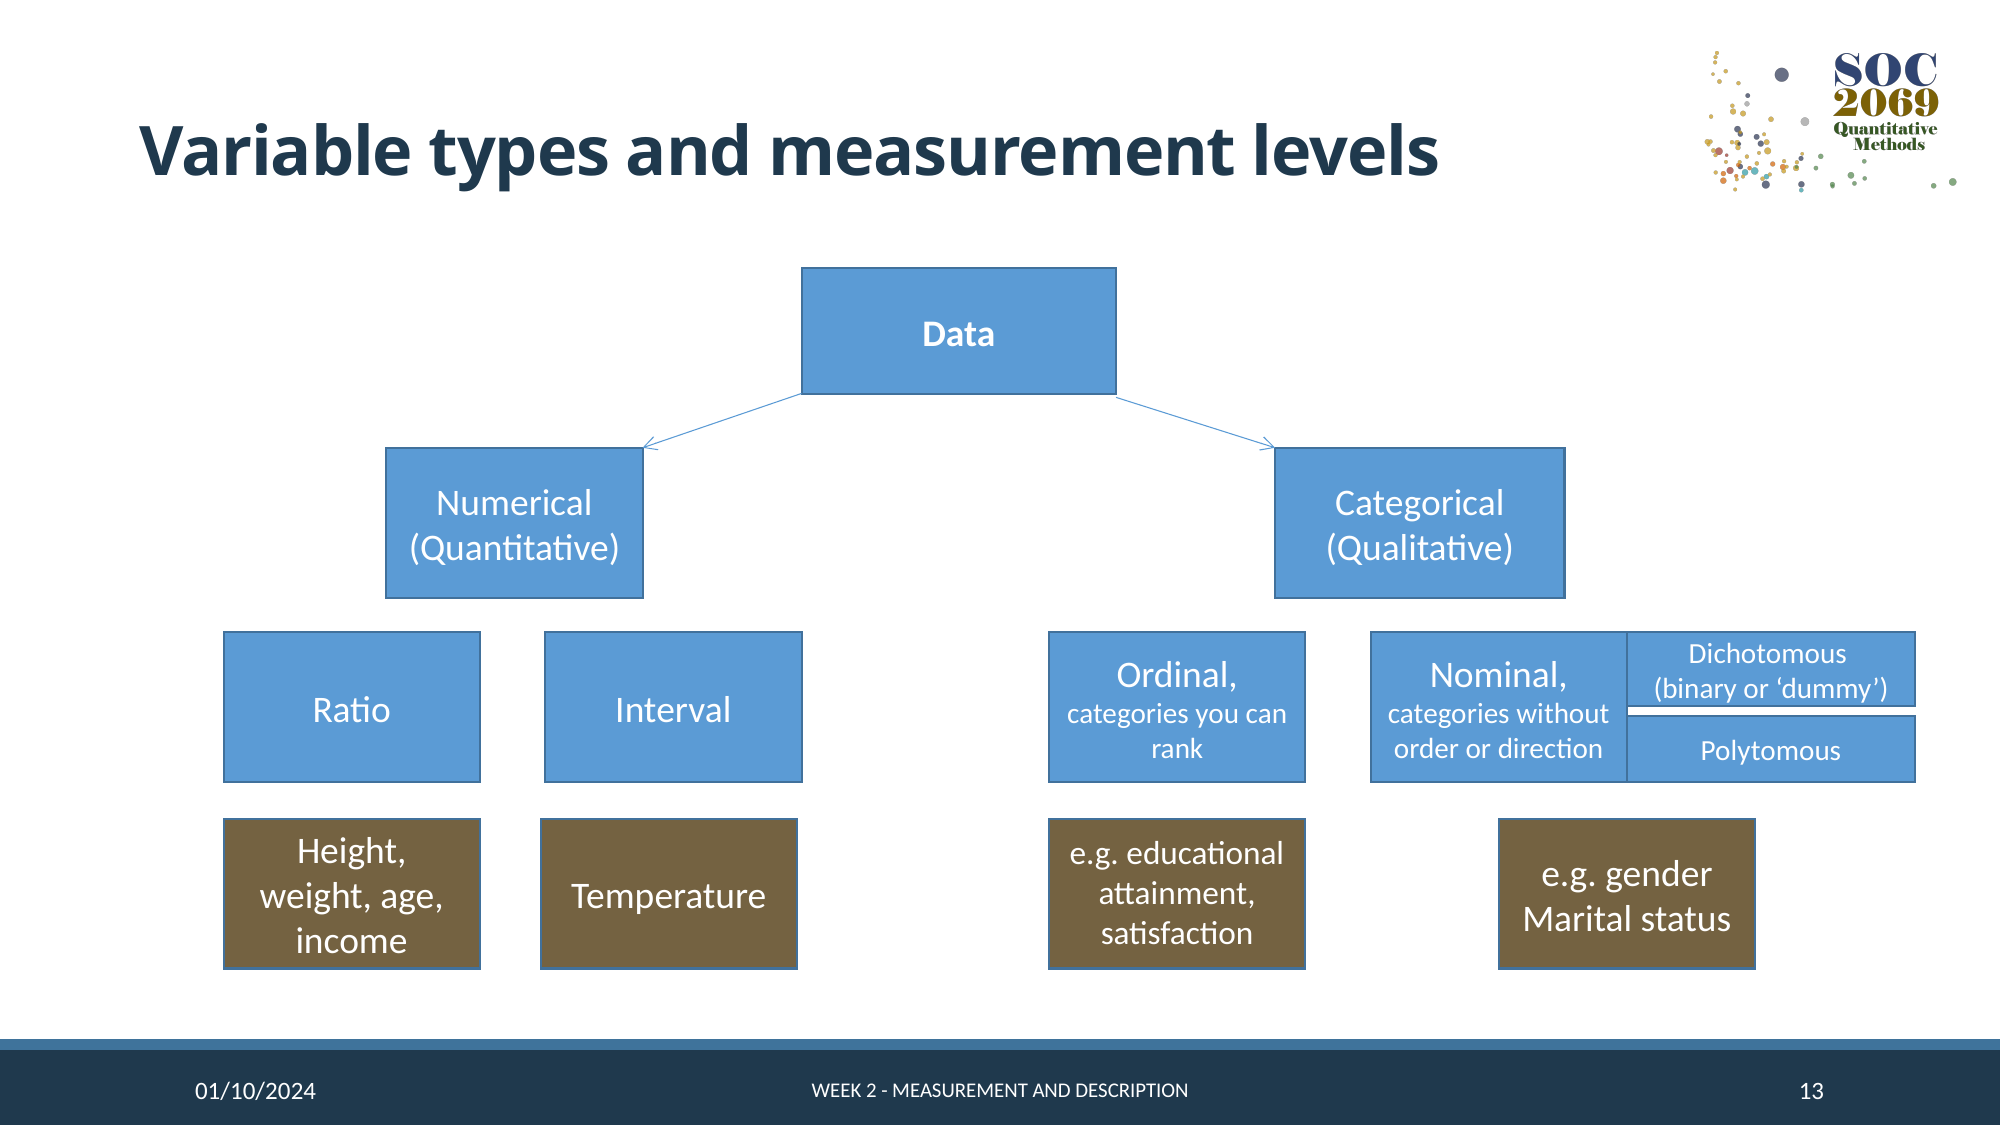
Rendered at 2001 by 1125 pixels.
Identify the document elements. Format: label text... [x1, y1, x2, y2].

text_box Ratio [223, 632, 481, 783]
footer Week 2 - Measurement and Description [604, 1059, 1396, 1120]
text_box Temperature [540, 818, 798, 969]
text_box Polytomous [1626, 716, 1916, 783]
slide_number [180, 1059, 586, 1120]
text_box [1115, 396, 1276, 449]
text_box Ordinal, categories you can rank [1048, 632, 1306, 783]
text_box Categorical (Qualitative) [1275, 447, 1565, 598]
text_box Interval [545, 632, 802, 783]
text_box Height, weight, age, income [223, 818, 481, 969]
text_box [642, 392, 803, 449]
picture [1695, 46, 1965, 197]
text_box Numerical (Quantitative) [386, 447, 643, 598]
text_box e.g. gender Marital status [1498, 818, 1756, 969]
text_box e.g. educational attainment, satisfaction [1048, 818, 1306, 969]
slide_number 13 [1624, 1059, 1840, 1120]
title Variable types and measurement levels [124, 47, 1675, 197]
text_box Nominal, categories without order or direction [1370, 632, 1627, 783]
text_box Dichotomous (binary or ‘dummy’) [1626, 632, 1916, 707]
text_box Data [801, 268, 1117, 395]
